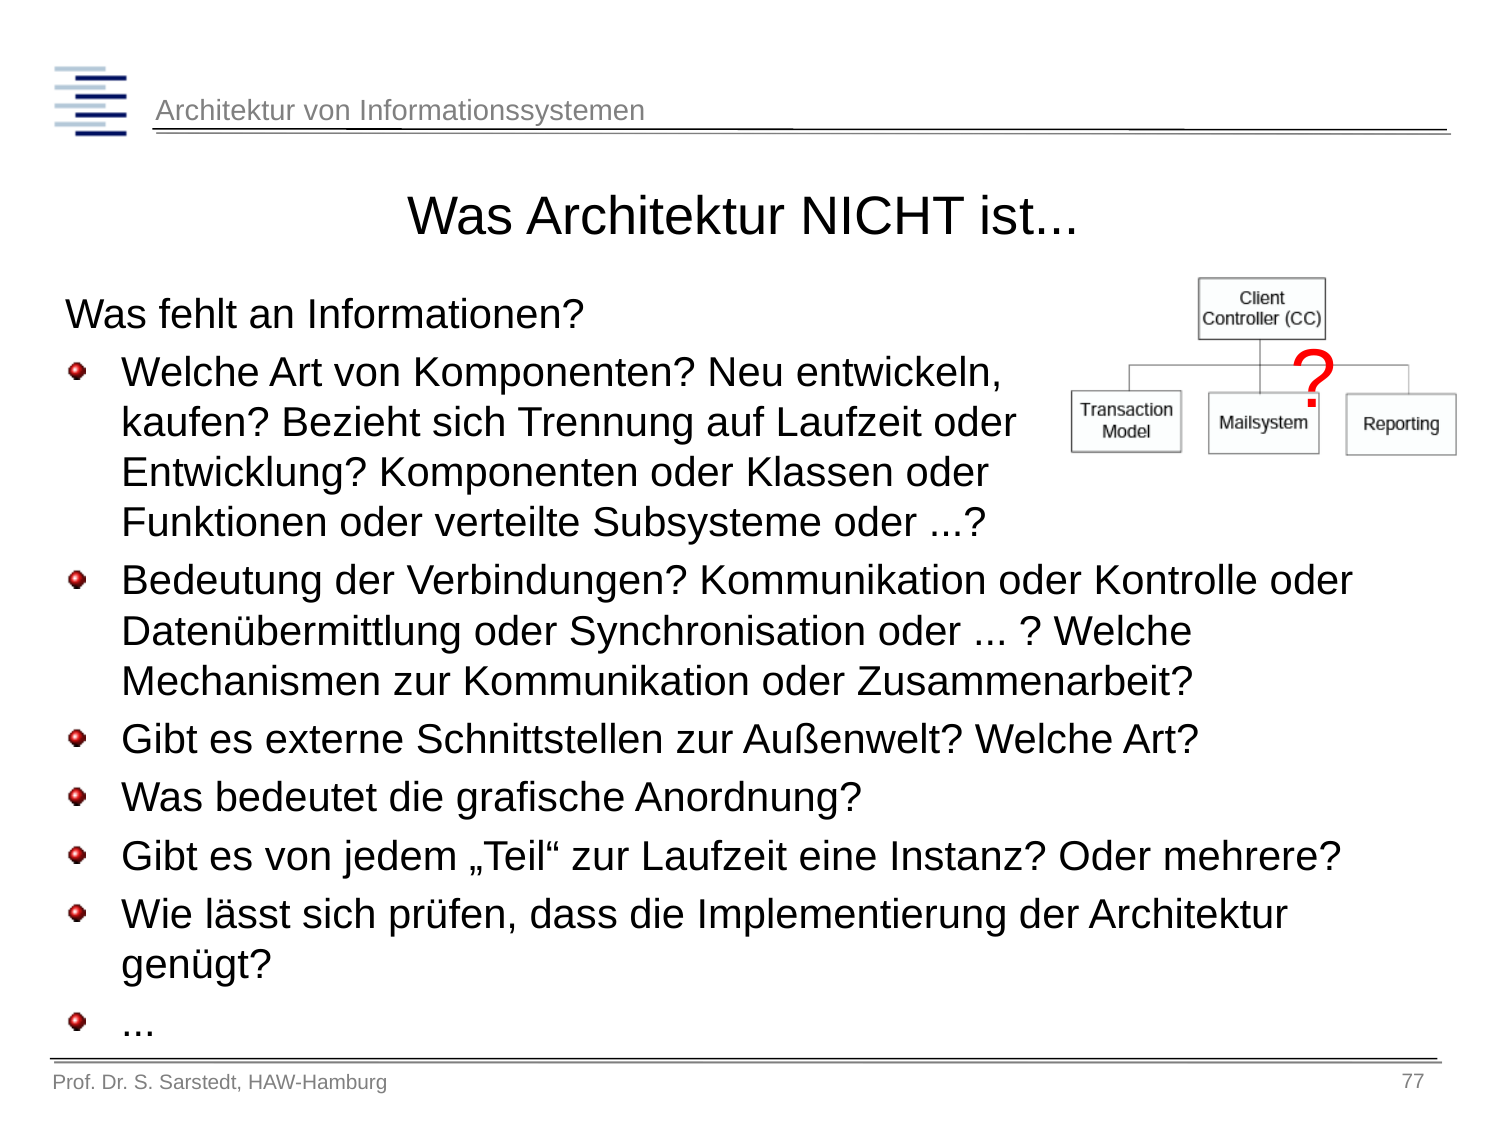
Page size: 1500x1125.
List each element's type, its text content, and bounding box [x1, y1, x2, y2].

title Was Architektur NICHT ist... [49, 174, 1438, 251]
picture [65, 359, 86, 380]
picture [65, 567, 86, 589]
picture [65, 726, 86, 747]
list Was fehlt an Informationen? Welche Art von Komponenten? Neu entwickeln, kaufen? Bezieht sich Trennung auf Laufzeit oder Entwicklung? Komponenten oder Klassen oder Funktionen oder verteilte Subsysteme oder ...? Bedeutung der Verbindungen? Kommunikation oder Kontrolle oder Datenübermittlung oder Synchronisation oder ... ? Welche Mechanismen zur Kommunikation oder Zusammenarbeit? Gibt es externe Schnittstellen zur Außenwelt? Welche Art? Was bedeutet die grafische Anordnung? Gibt es von jedem „Teil“ zur Laufzeit eine Instanz? Oder mehrere? Wie lässt sich prüfen, dass die Implementierung der Architektur genügt? ... [49, 278, 1438, 1048]
picture [65, 1009, 86, 1031]
picture [46, 58, 141, 148]
picture [1056, 266, 1471, 466]
picture [65, 784, 86, 806]
picture [65, 843, 86, 864]
picture [65, 901, 86, 922]
